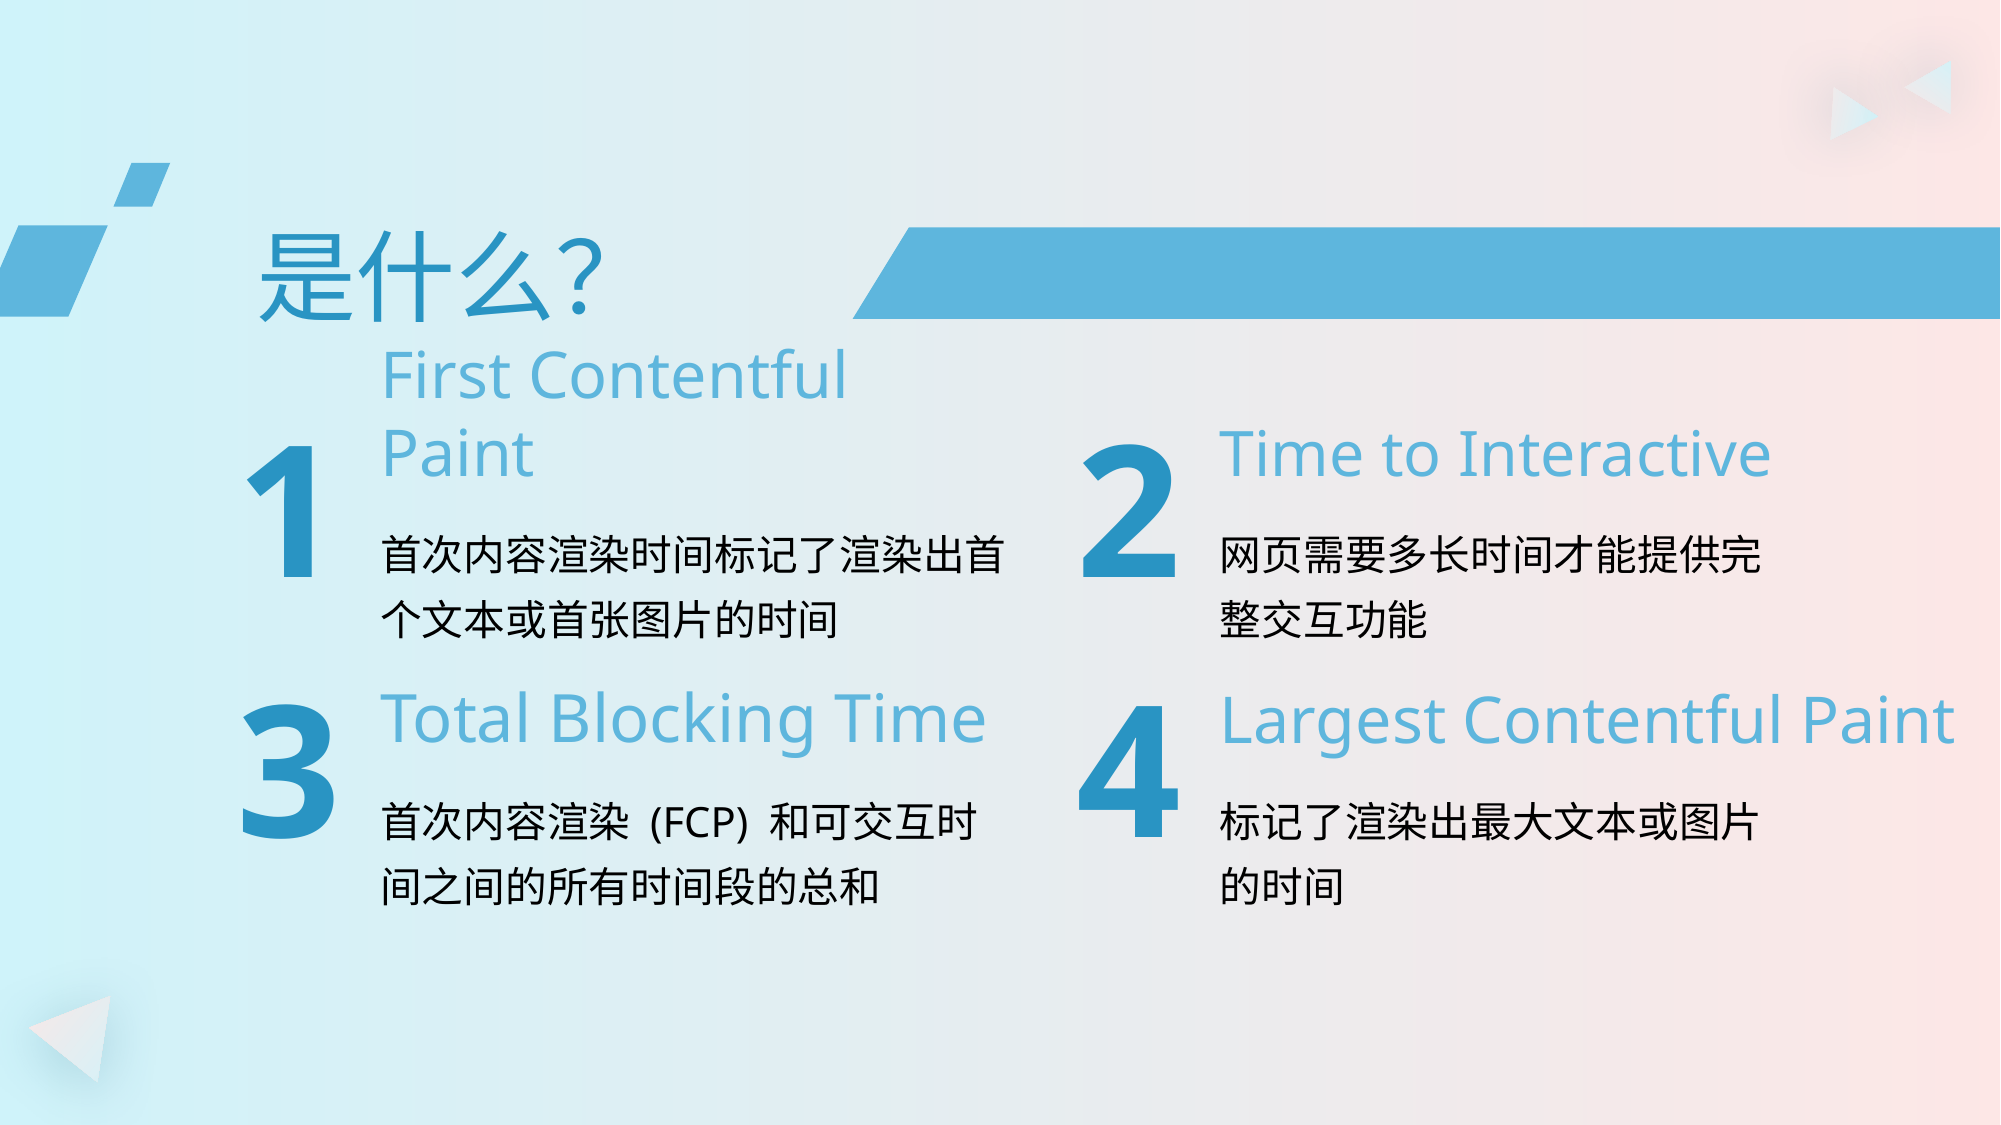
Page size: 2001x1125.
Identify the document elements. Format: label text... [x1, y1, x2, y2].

text_box 首次内容渲染时间标记了渲染出首个文本或首张图片的时间 [365, 506, 1031, 627]
text_box Time to Interactive [1204, 405, 1814, 497]
text_box [850, 226, 2000, 320]
text_box Largest Contentful Paint [1204, 672, 2000, 764]
text_box [0, 224, 110, 318]
text_box 首次内容渲染 (FCP) 和可交互时间之间的所有时间段的总和 [365, 773, 1031, 894]
text_box 3 [215, 646, 363, 884]
text_box First Contentful Paint [365, 431, 1031, 497]
text_box 标记了渲染出最大文本或图片的时间 [1204, 773, 1814, 894]
text_box 2 [1055, 386, 1203, 624]
text_box 网页需要多长时间才能提供完整交互功能 [1204, 506, 1814, 627]
text_box 4 [1055, 646, 1203, 884]
text_box Total Blocking Time [365, 698, 1055, 764]
text_box [111, 161, 172, 208]
text_box 是什么？ [241, 206, 592, 343]
text_box 1 [215, 386, 363, 624]
